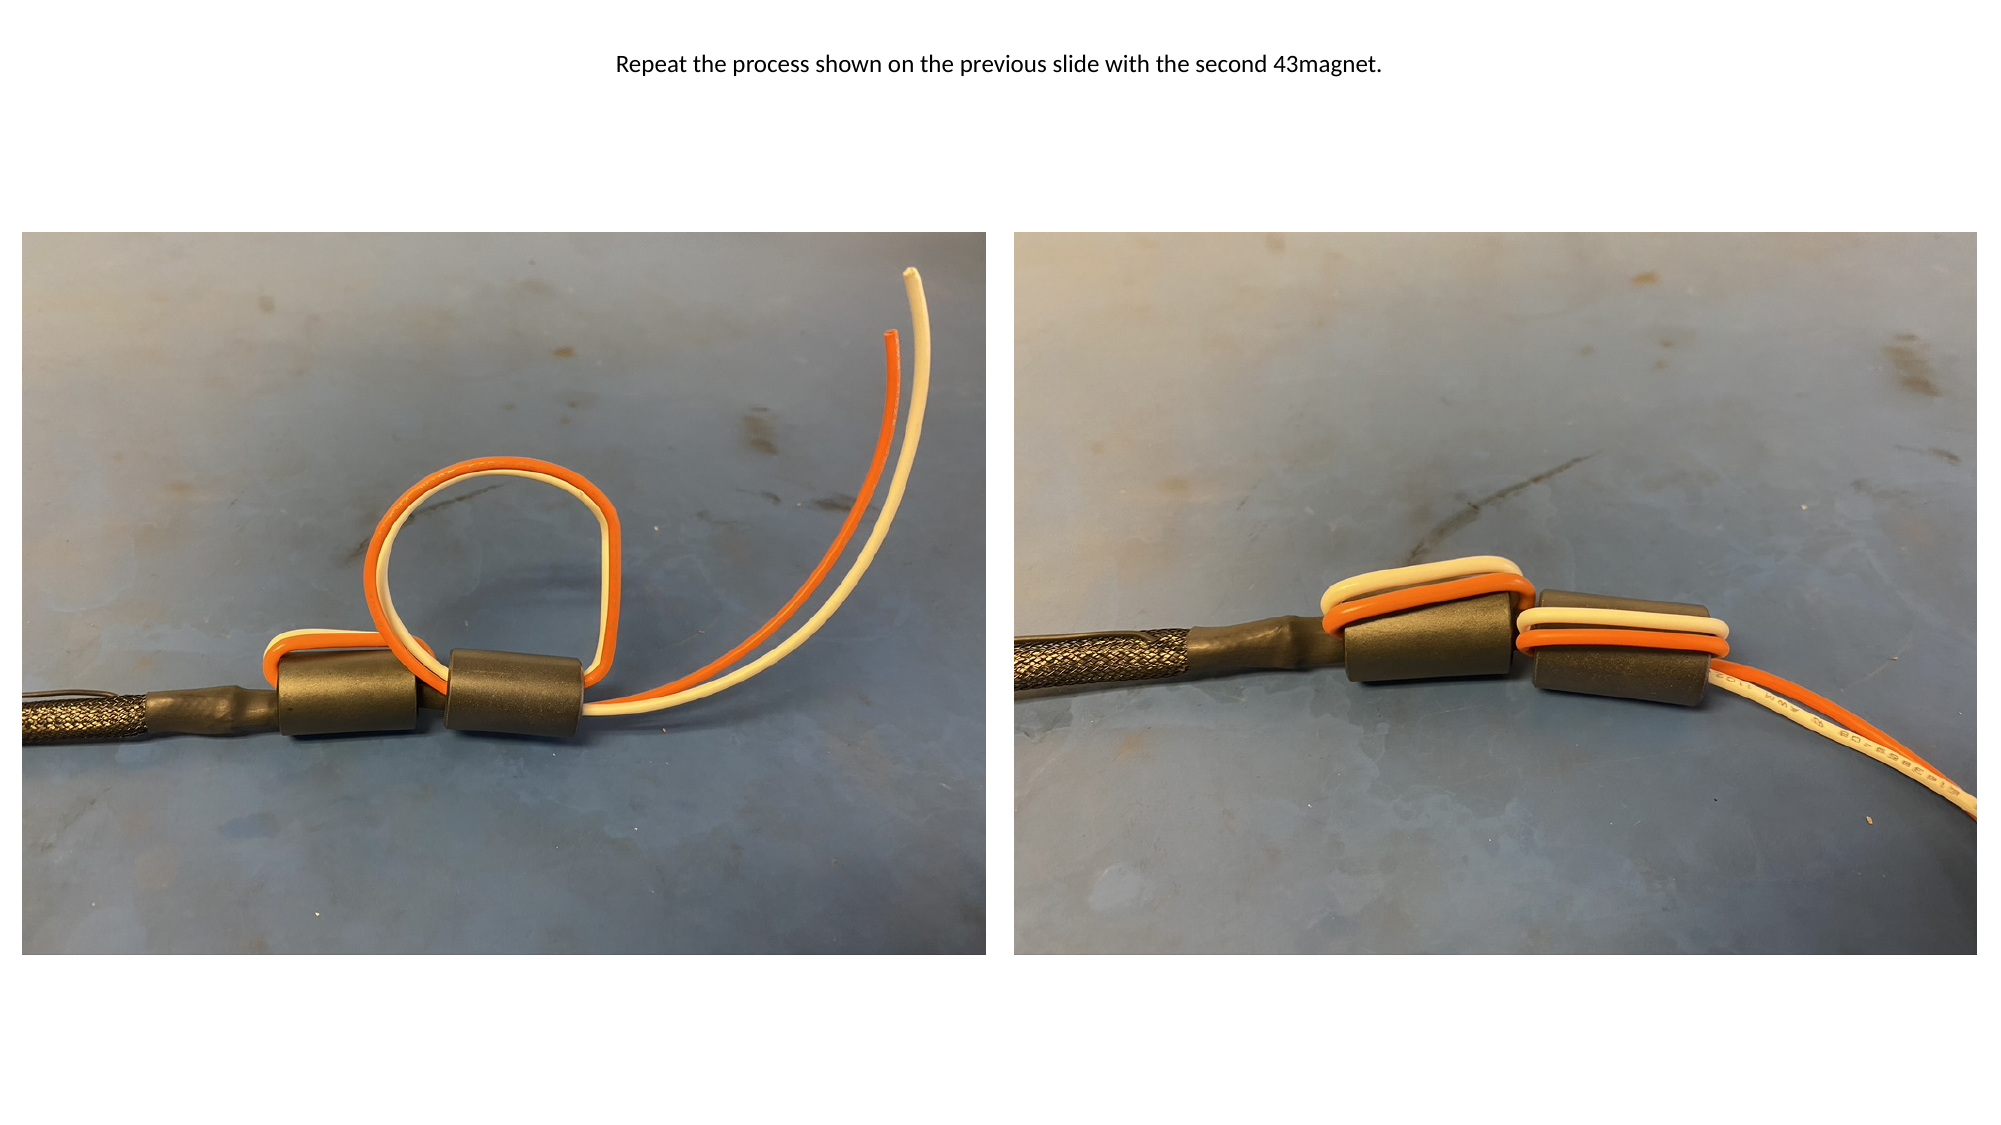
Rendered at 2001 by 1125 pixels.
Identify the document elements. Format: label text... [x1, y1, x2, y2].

text_box Repeat the process shown on the previous slide with the second 43magnet. [275, 39, 1724, 85]
picture [1014, 232, 1978, 955]
picture [22, 232, 986, 955]
